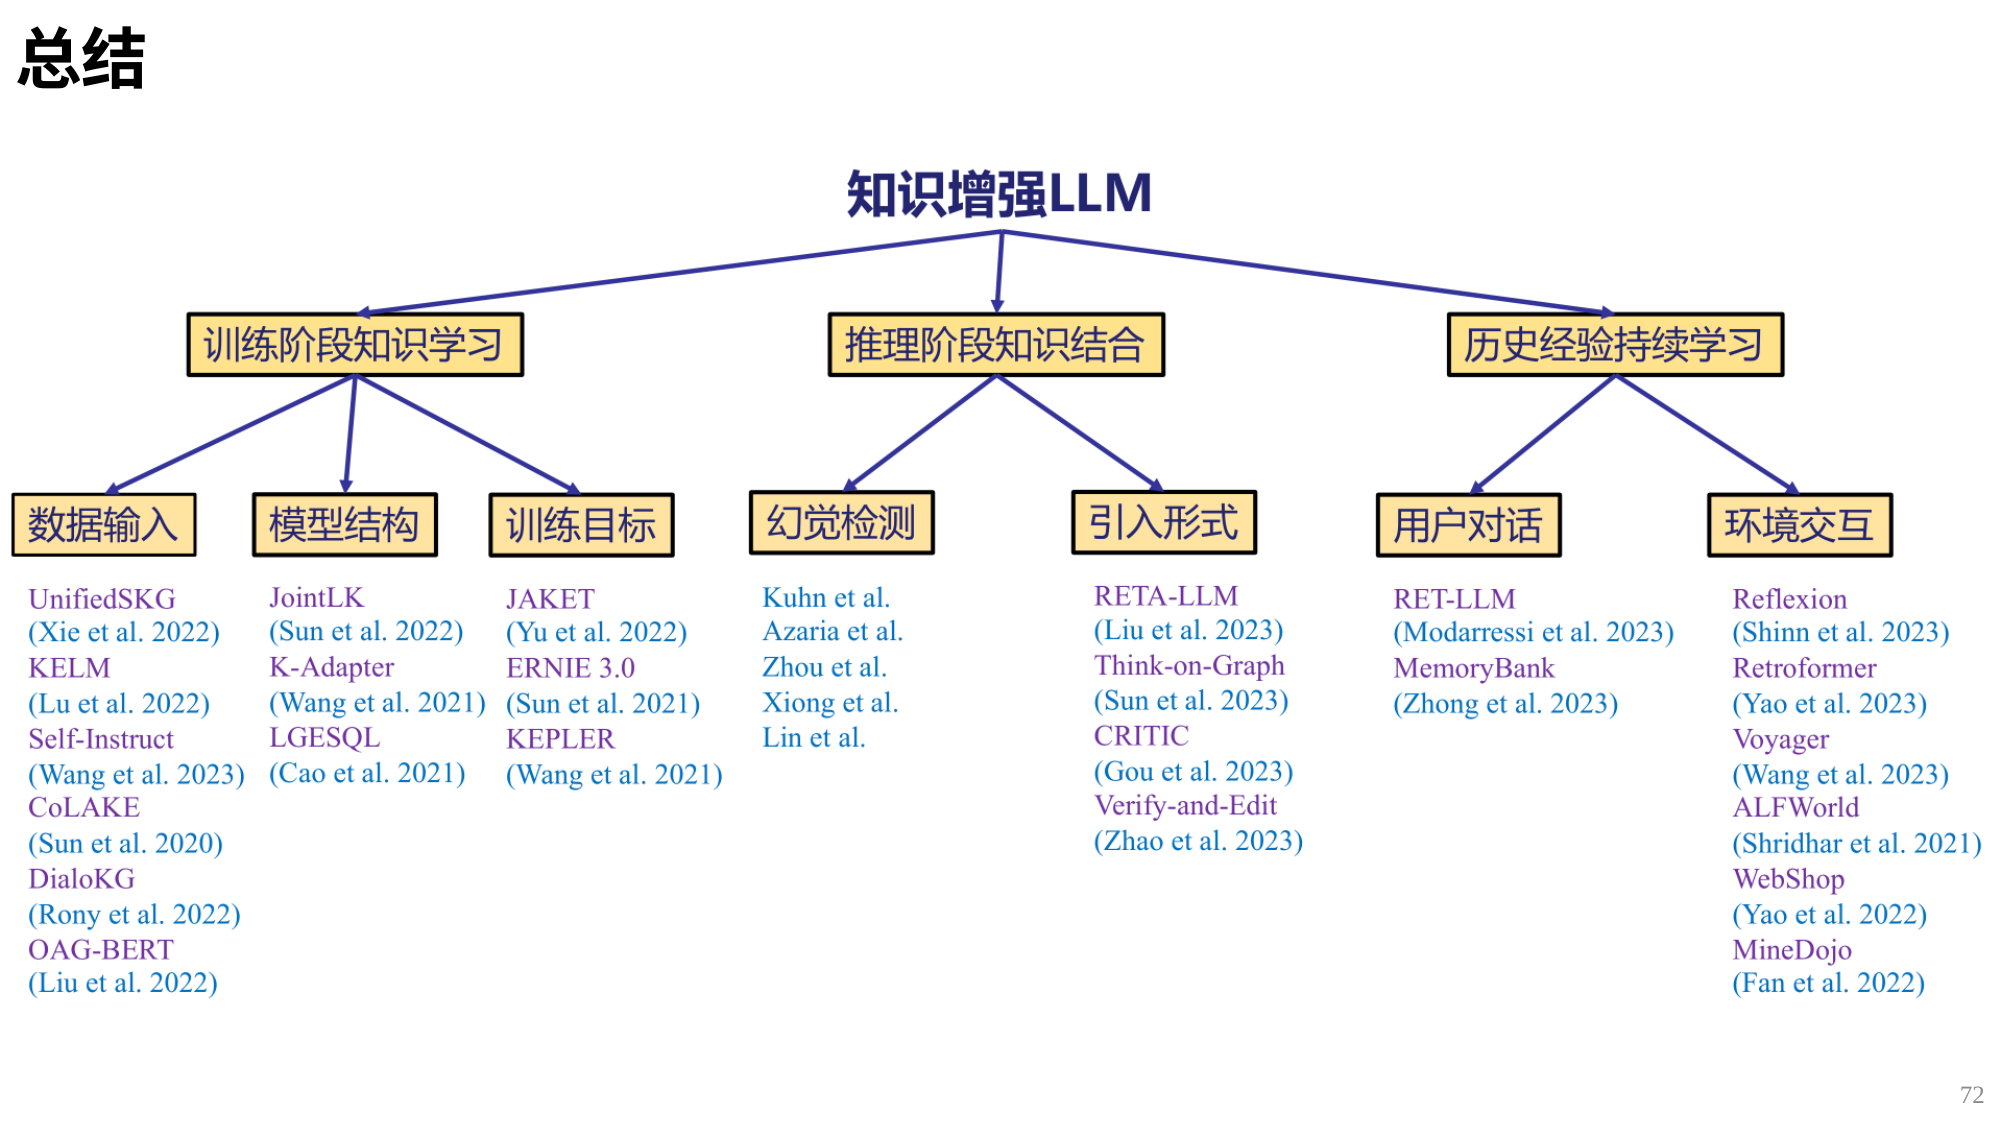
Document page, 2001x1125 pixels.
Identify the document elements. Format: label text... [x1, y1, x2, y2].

title 总结 [0, 6, 1325, 119]
slide_number 72 [1550, 1063, 2000, 1124]
picture [0, 135, 2000, 1040]
